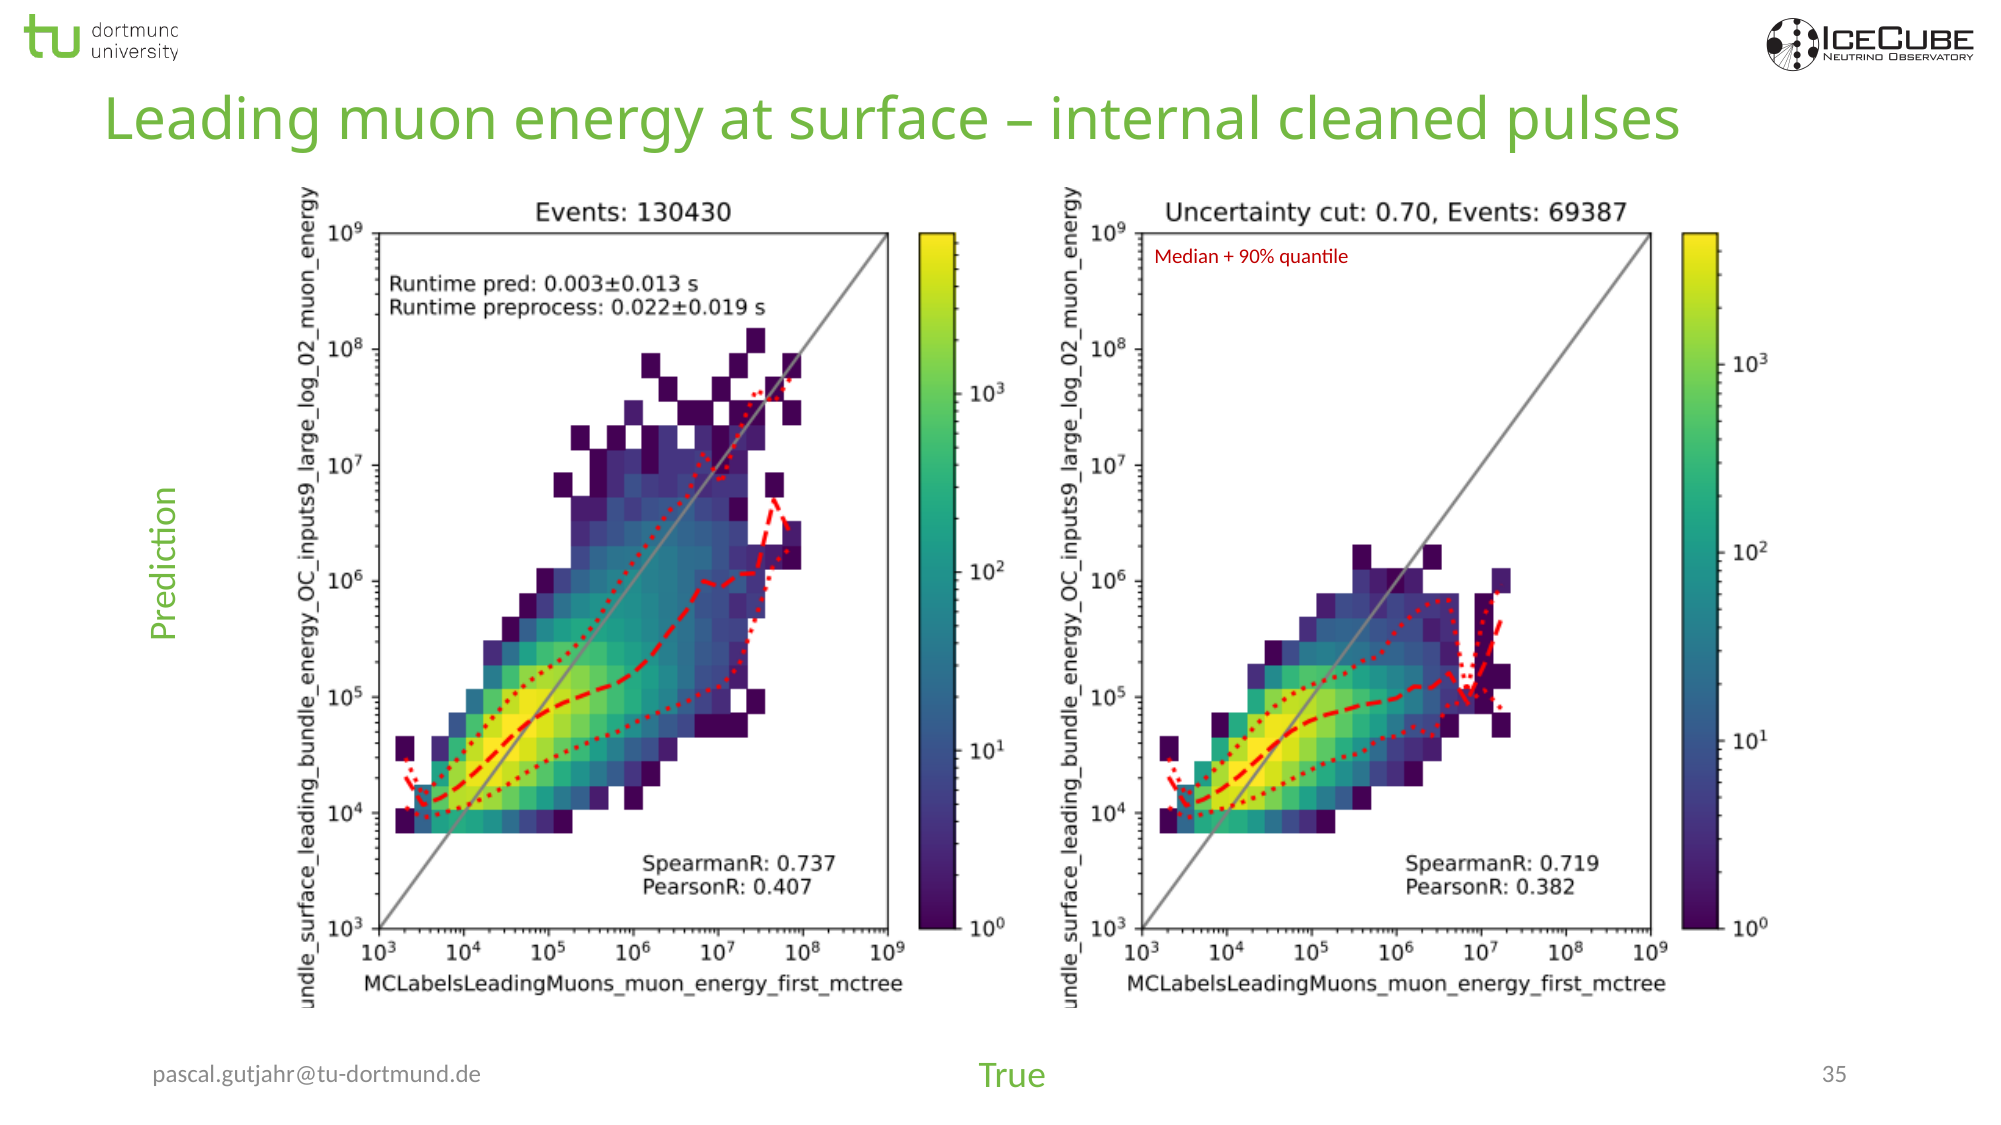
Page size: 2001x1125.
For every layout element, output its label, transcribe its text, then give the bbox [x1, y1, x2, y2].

slide_number pascal.gutjahr@tu-dortmund.de [137, 1042, 588, 1103]
text_box Prediction [130, 446, 190, 657]
slide_number 35 [1412, 1042, 1863, 1103]
text_box True [963, 1042, 1148, 1103]
title Leading muon energy at surface – internal cleaned pulses [88, 59, 1977, 182]
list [283, 187, 1782, 1008]
